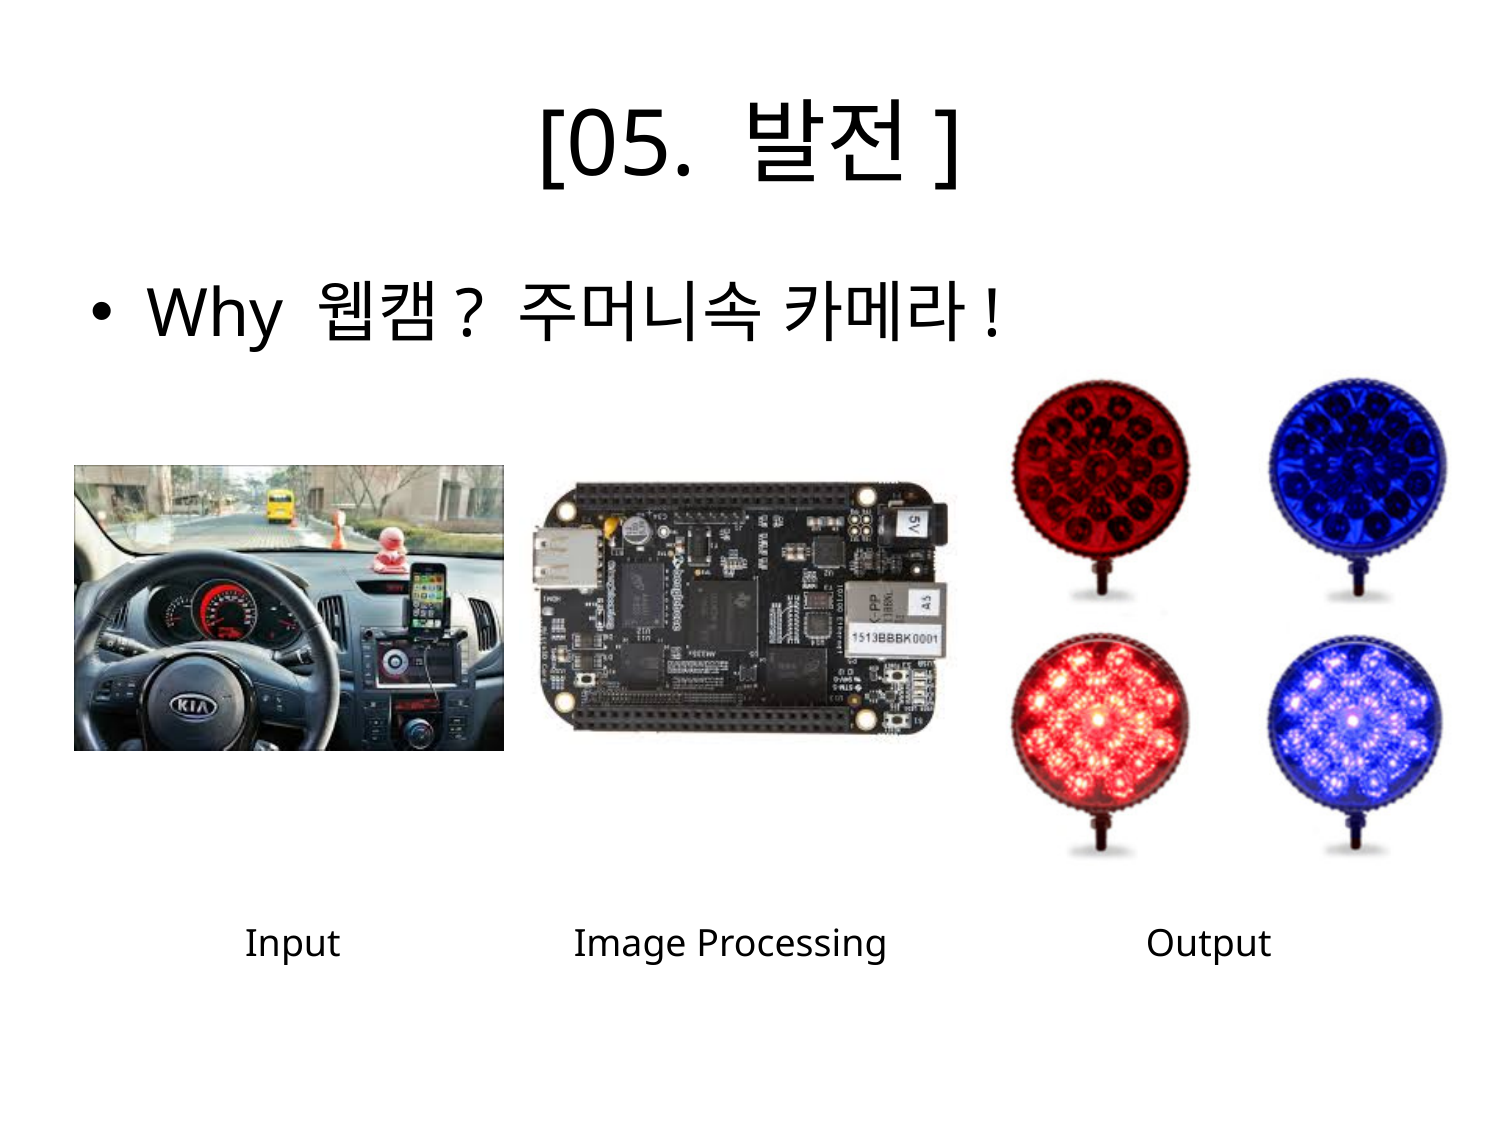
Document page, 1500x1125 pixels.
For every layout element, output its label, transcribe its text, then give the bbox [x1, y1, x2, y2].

picture [519, 468, 959, 749]
text_box Output [1131, 912, 1347, 972]
text_box Input [230, 912, 418, 972]
picture [73, 464, 504, 752]
list Why 웹캠? 주머니속 카메라! [75, 262, 1425, 1005]
picture [986, 360, 1492, 867]
title [05. 발전] [75, 45, 1425, 233]
text_box Image Processing [558, 911, 953, 972]
